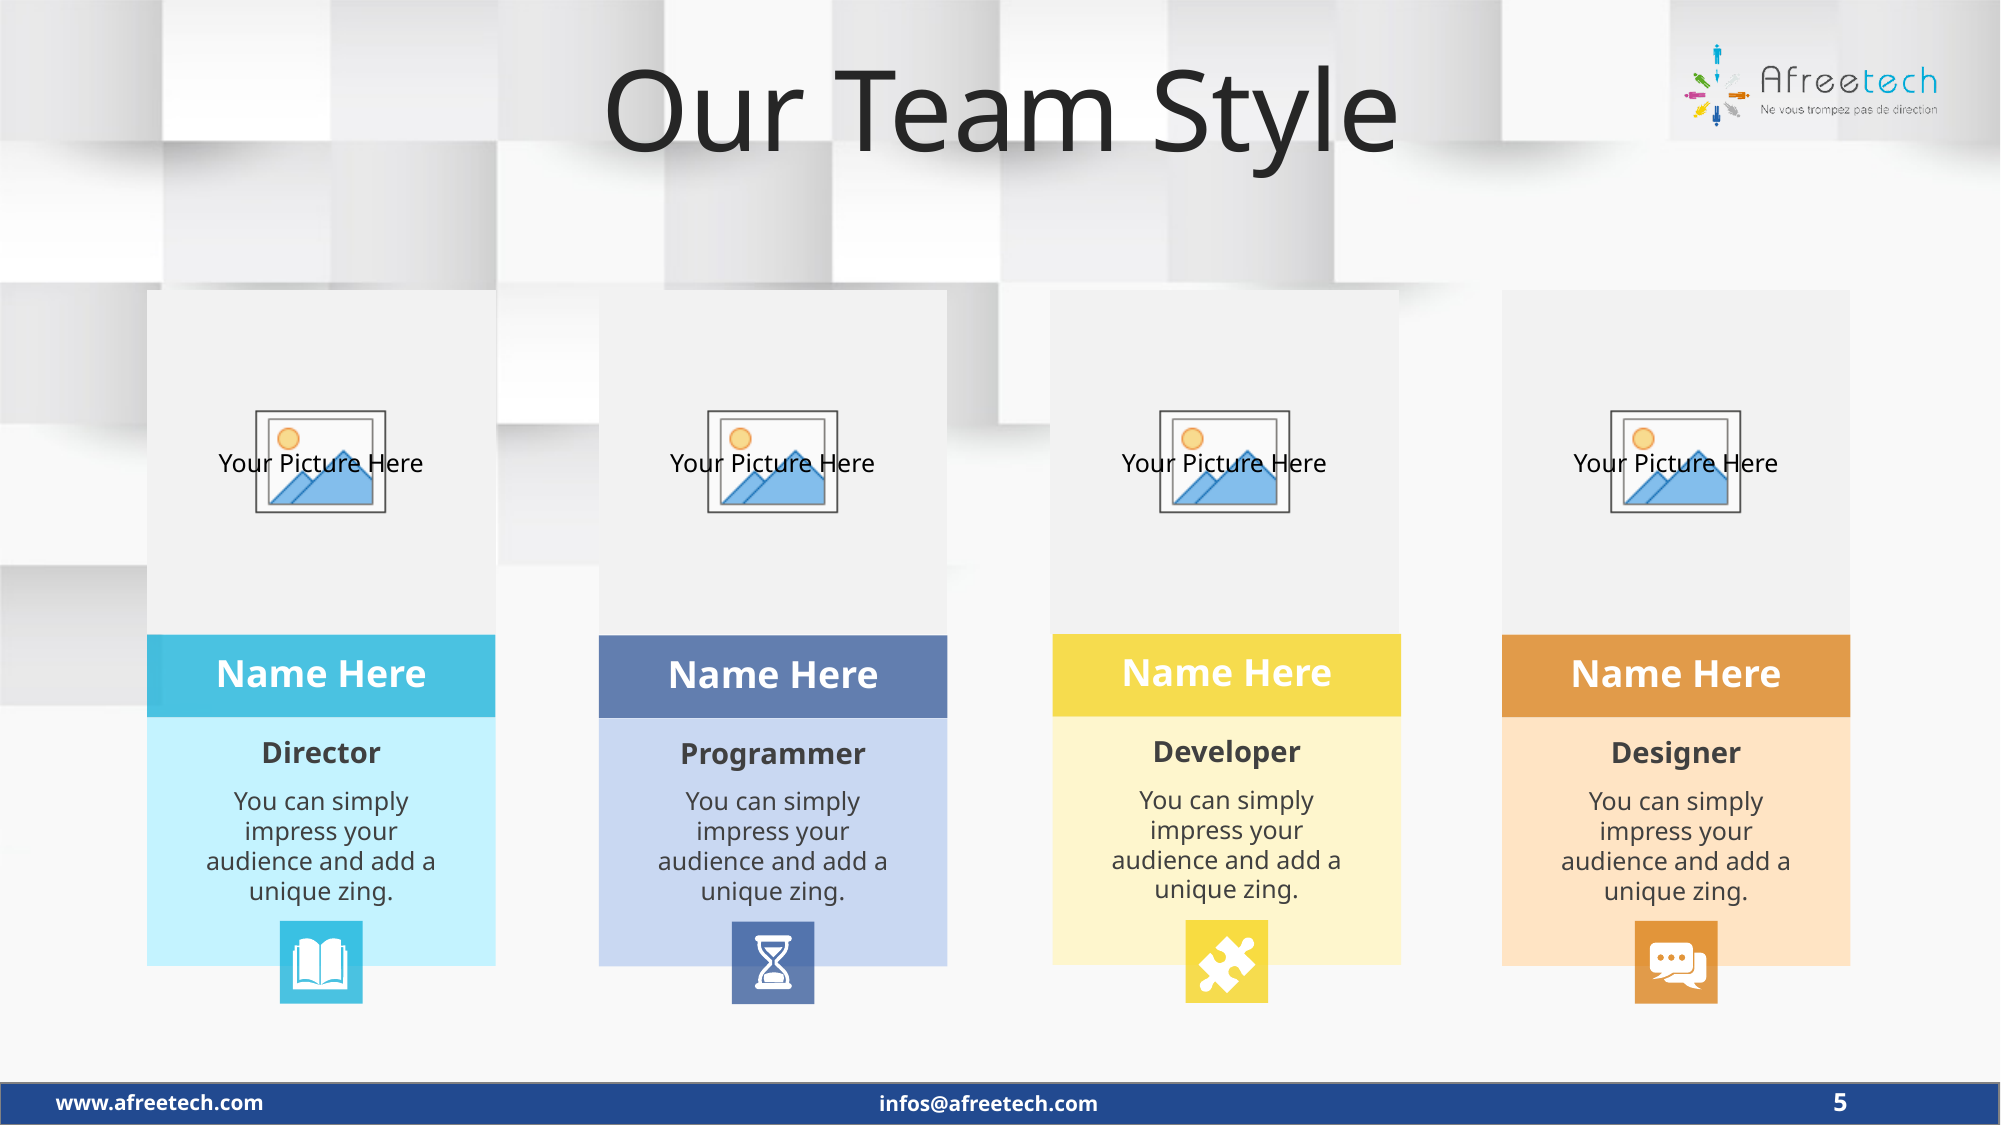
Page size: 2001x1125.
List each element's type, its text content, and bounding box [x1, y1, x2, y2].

text_box [279, 920, 364, 1005]
text_box Designer [1540, 725, 1812, 777]
list Our Team Style [53, 55, 1952, 175]
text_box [598, 635, 948, 1005]
text_box [1634, 920, 1719, 1005]
text_box You can simply impress your audience and add a unique zing. [185, 777, 458, 913]
text_box Name Here [185, 652, 458, 693]
text_box [146, 634, 497, 717]
text_box Name Here [1540, 652, 1812, 693]
slide_number 5 [1412, 1081, 1863, 1125]
text_box [1501, 717, 1851, 967]
text_box [291, 937, 349, 991]
text_box [1501, 634, 1851, 717]
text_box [1052, 633, 1402, 1003]
picture [0, 0, 2001, 1082]
text_box You can simply impress your audience and add a unique zing. [1540, 777, 1812, 913]
text_box Director [185, 725, 458, 777]
text_box [146, 717, 497, 967]
text_box [1648, 941, 1708, 991]
